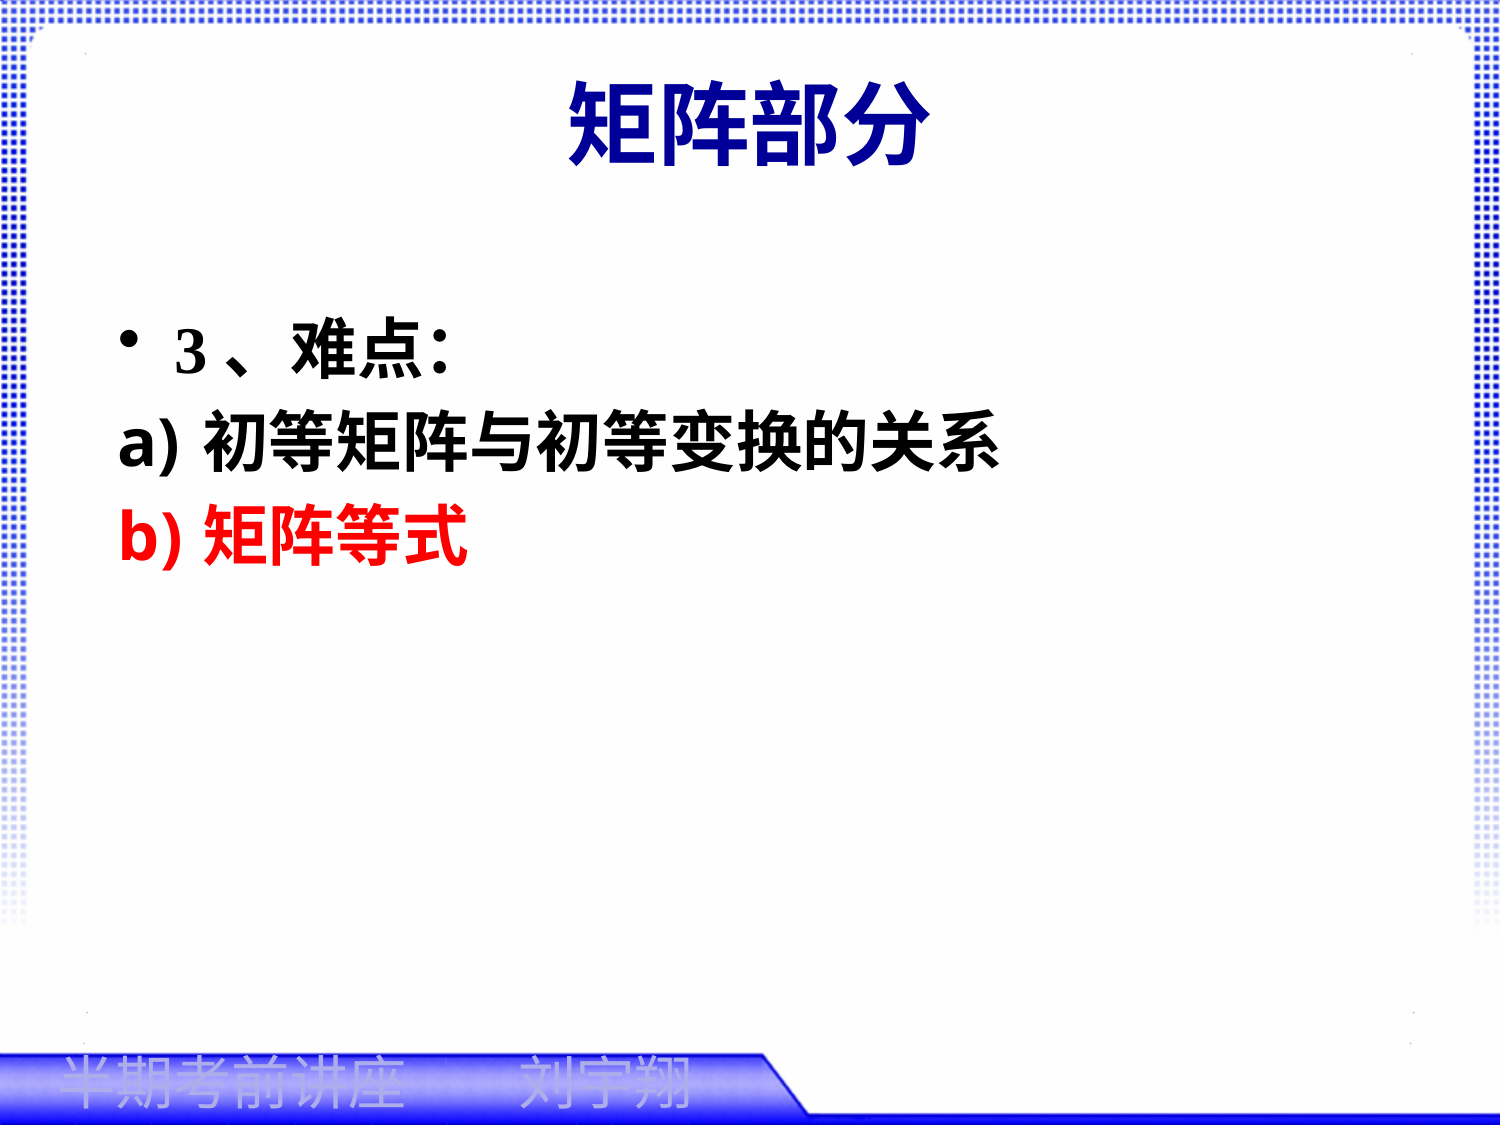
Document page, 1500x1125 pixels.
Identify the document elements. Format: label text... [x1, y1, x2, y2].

title 矩阵部分 [103, 59, 1397, 278]
picture [0, 0, 1500, 1125]
text_box 刘宇翔 [502, 1038, 708, 1124]
text_box 半期考前讲座 [17, 1039, 446, 1125]
list 3、难点： 初等矩阵与初等变换的关系 矩阵等式 [103, 299, 1397, 1014]
